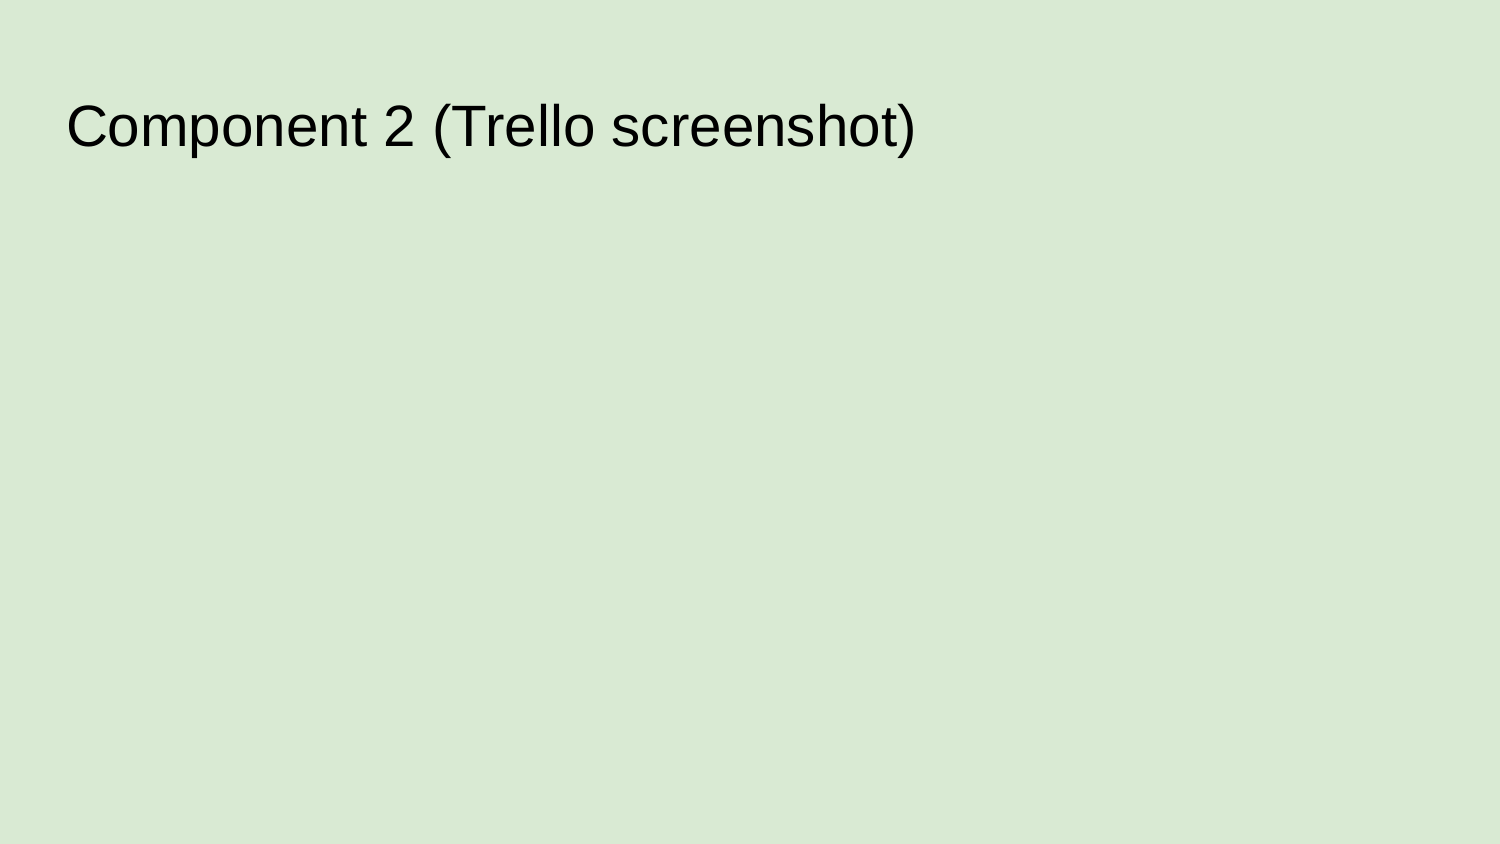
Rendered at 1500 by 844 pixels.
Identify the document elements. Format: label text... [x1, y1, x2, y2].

title Component 2 (Trello screenshot) [51, 72, 1449, 167]
